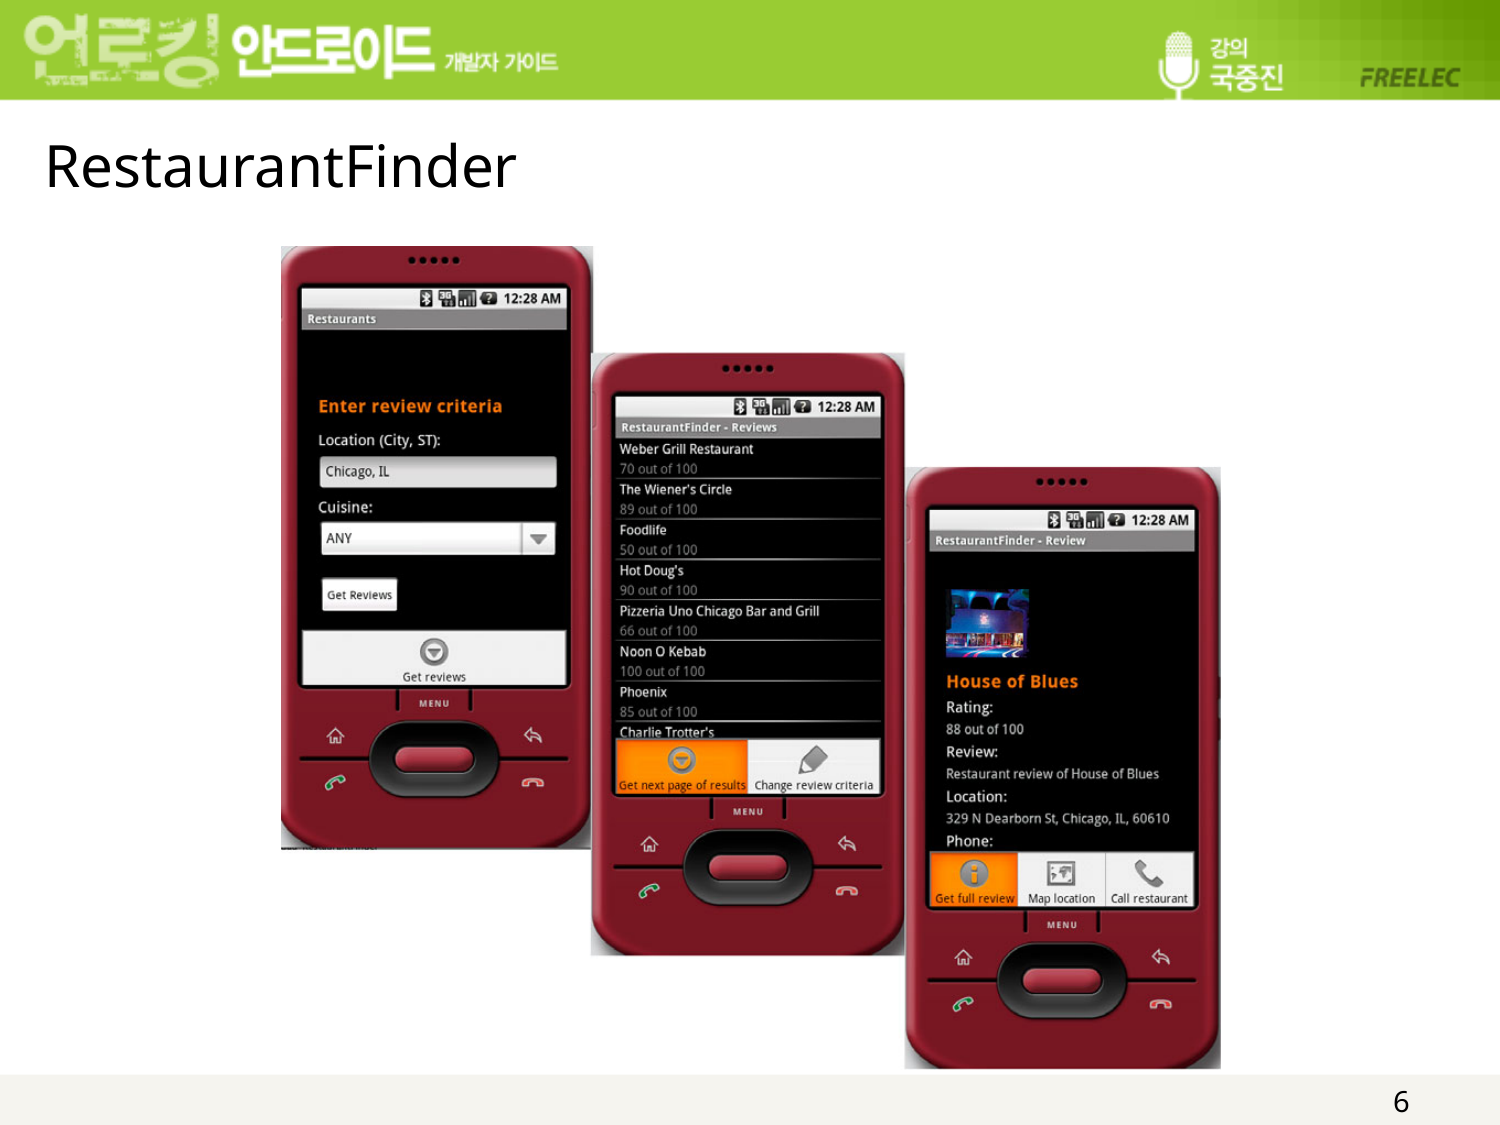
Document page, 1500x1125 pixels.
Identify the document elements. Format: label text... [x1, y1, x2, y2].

slide_number 6 [1074, 1075, 1426, 1121]
picture [0, 0, 1500, 1074]
title RestaurantFinder [29, 128, 1460, 200]
